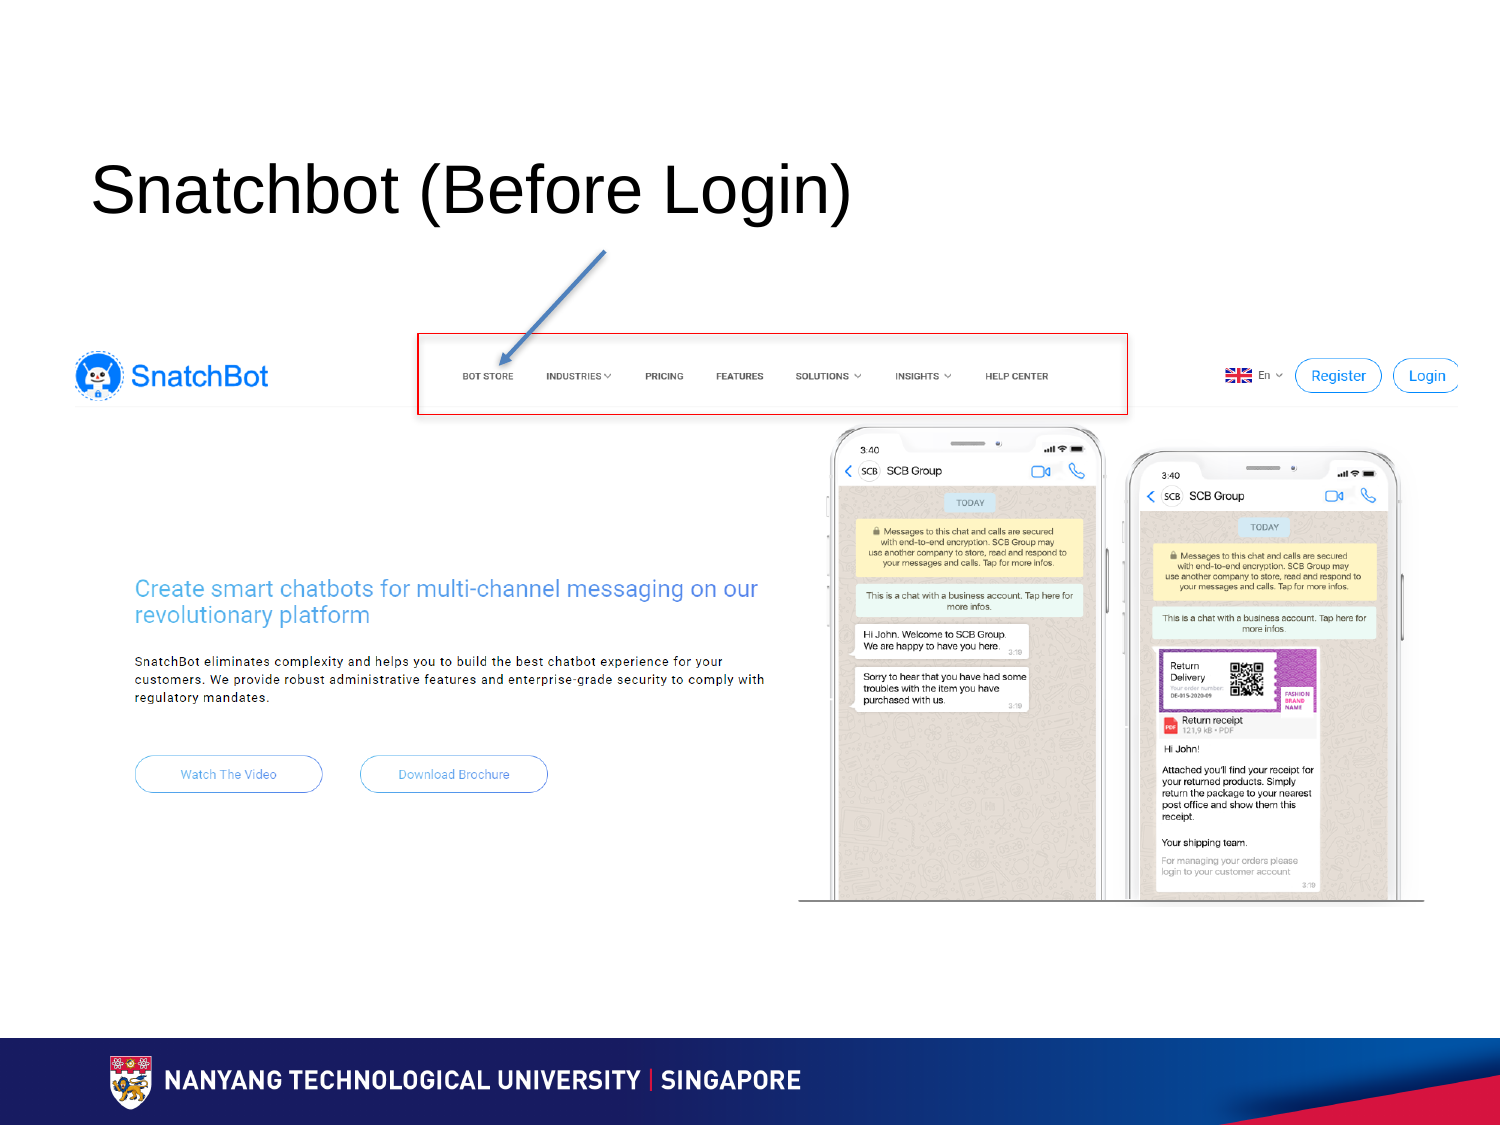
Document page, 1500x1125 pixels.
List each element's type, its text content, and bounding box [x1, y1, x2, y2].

text_box [610, 333, 1128, 347]
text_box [498, 250, 606, 366]
picture [74, 348, 1458, 907]
text_box [417, 333, 493, 347]
title Snatchbot (Before Login) [75, 92, 1425, 280]
picture [0, 1038, 1500, 1125]
